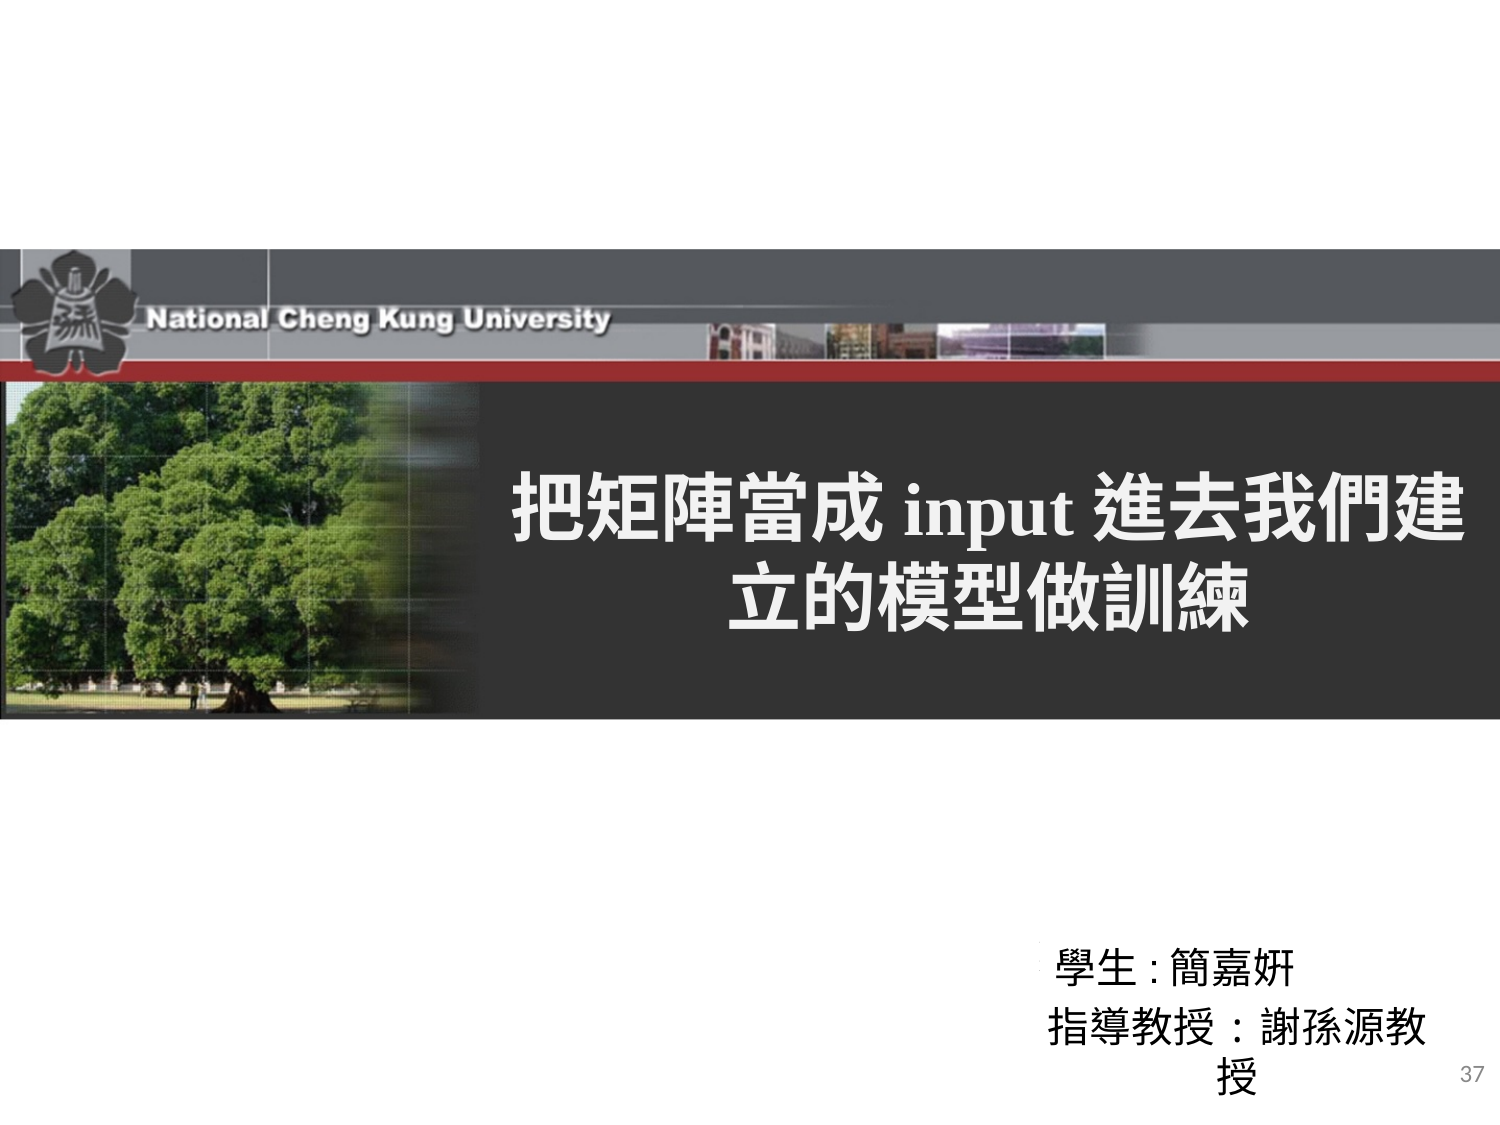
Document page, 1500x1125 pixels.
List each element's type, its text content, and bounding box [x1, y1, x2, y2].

text_box 學生:簡嘉姸 [1040, 934, 1483, 1000]
picture [0, 0, 1500, 1125]
text_box 指導教授:謝孫源教授 [1014, 1004, 1460, 1099]
title 把矩陣當成input進去我們建立的模型做訓練 [478, 385, 1500, 717]
slide_number 37 [1149, 1042, 1500, 1103]
